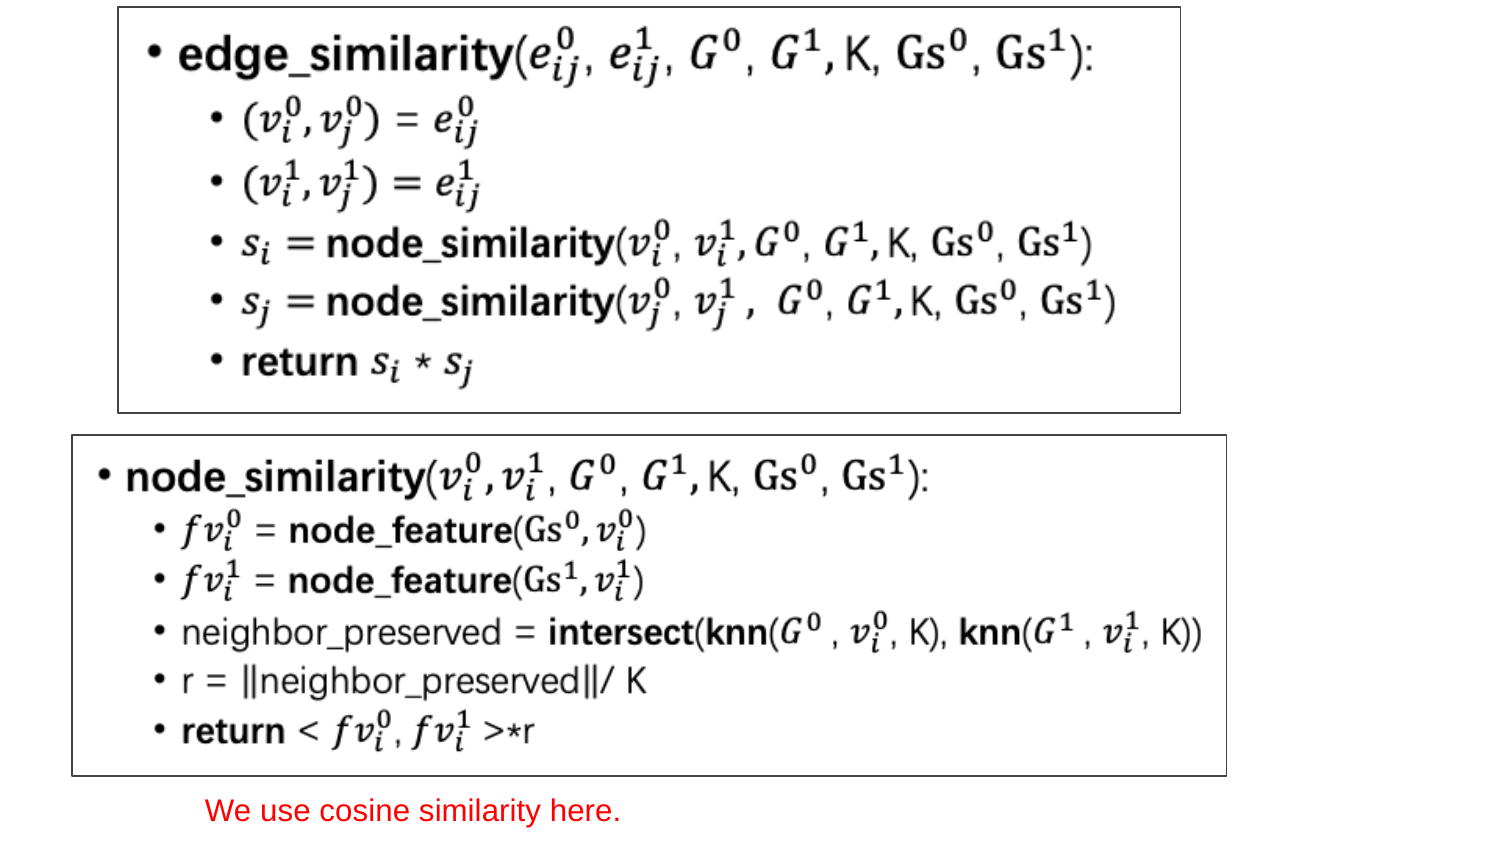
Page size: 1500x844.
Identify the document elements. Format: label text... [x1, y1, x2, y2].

picture [118, 7, 1180, 413]
text_box We use cosine similarity here. [189, 784, 683, 843]
picture [72, 435, 1226, 776]
